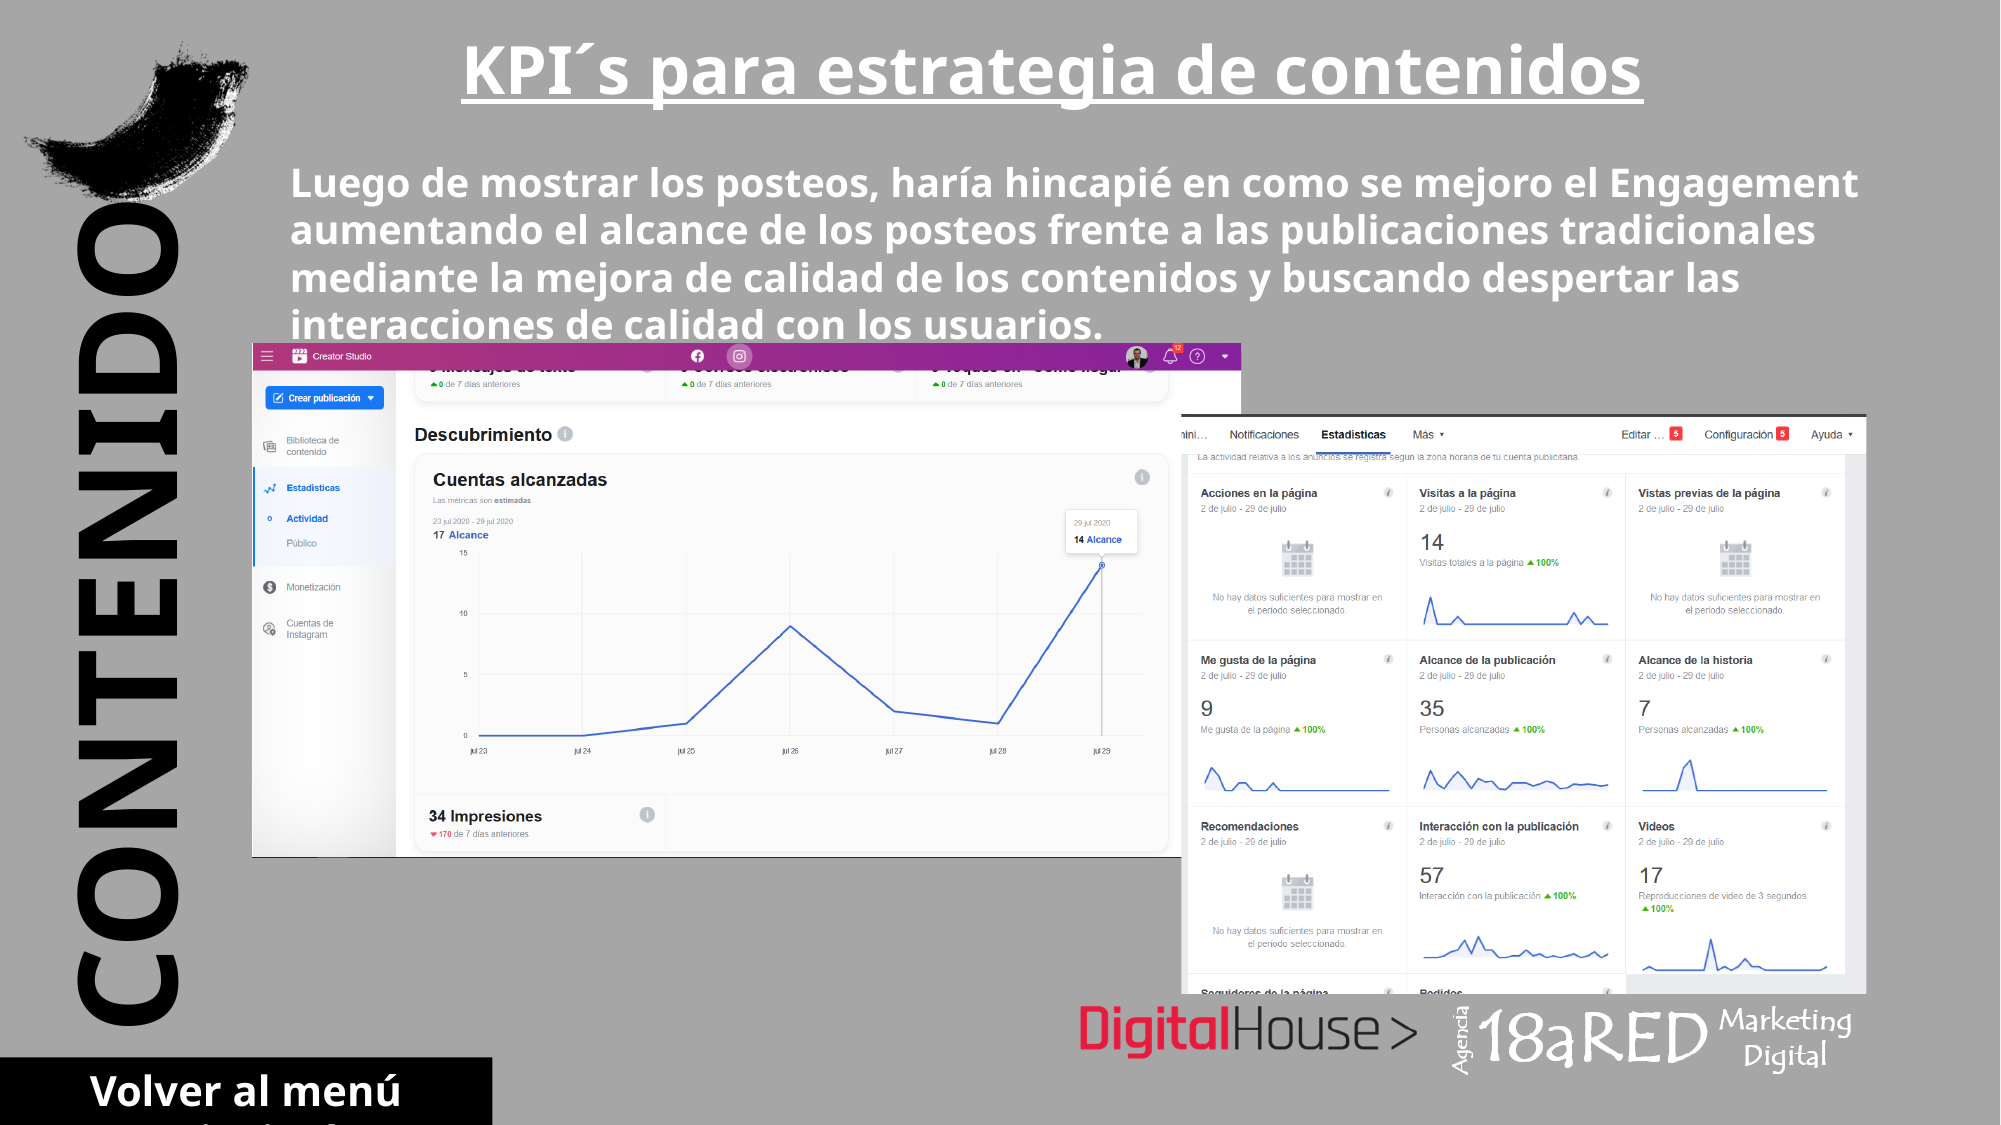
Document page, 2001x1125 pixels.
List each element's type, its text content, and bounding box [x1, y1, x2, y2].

text_box KPI´s para estrategia de contenidos [291, 20, 1791, 115]
text_box CONTENIDO [32, 194, 213, 1057]
text_box Volver al menú principal [0, 1057, 493, 1125]
picture [0, 0, 2001, 1125]
text_box Luego de mostrar los posteos, haría hincapié en como se mejoro el Engagement aumentando el alcance de los posteos frente a las publicaciones tradicionales mediante la mejora de calidad de los contenidos y buscando despertar las interacciones de calidad con los usuarios. [252, 150, 2000, 355]
